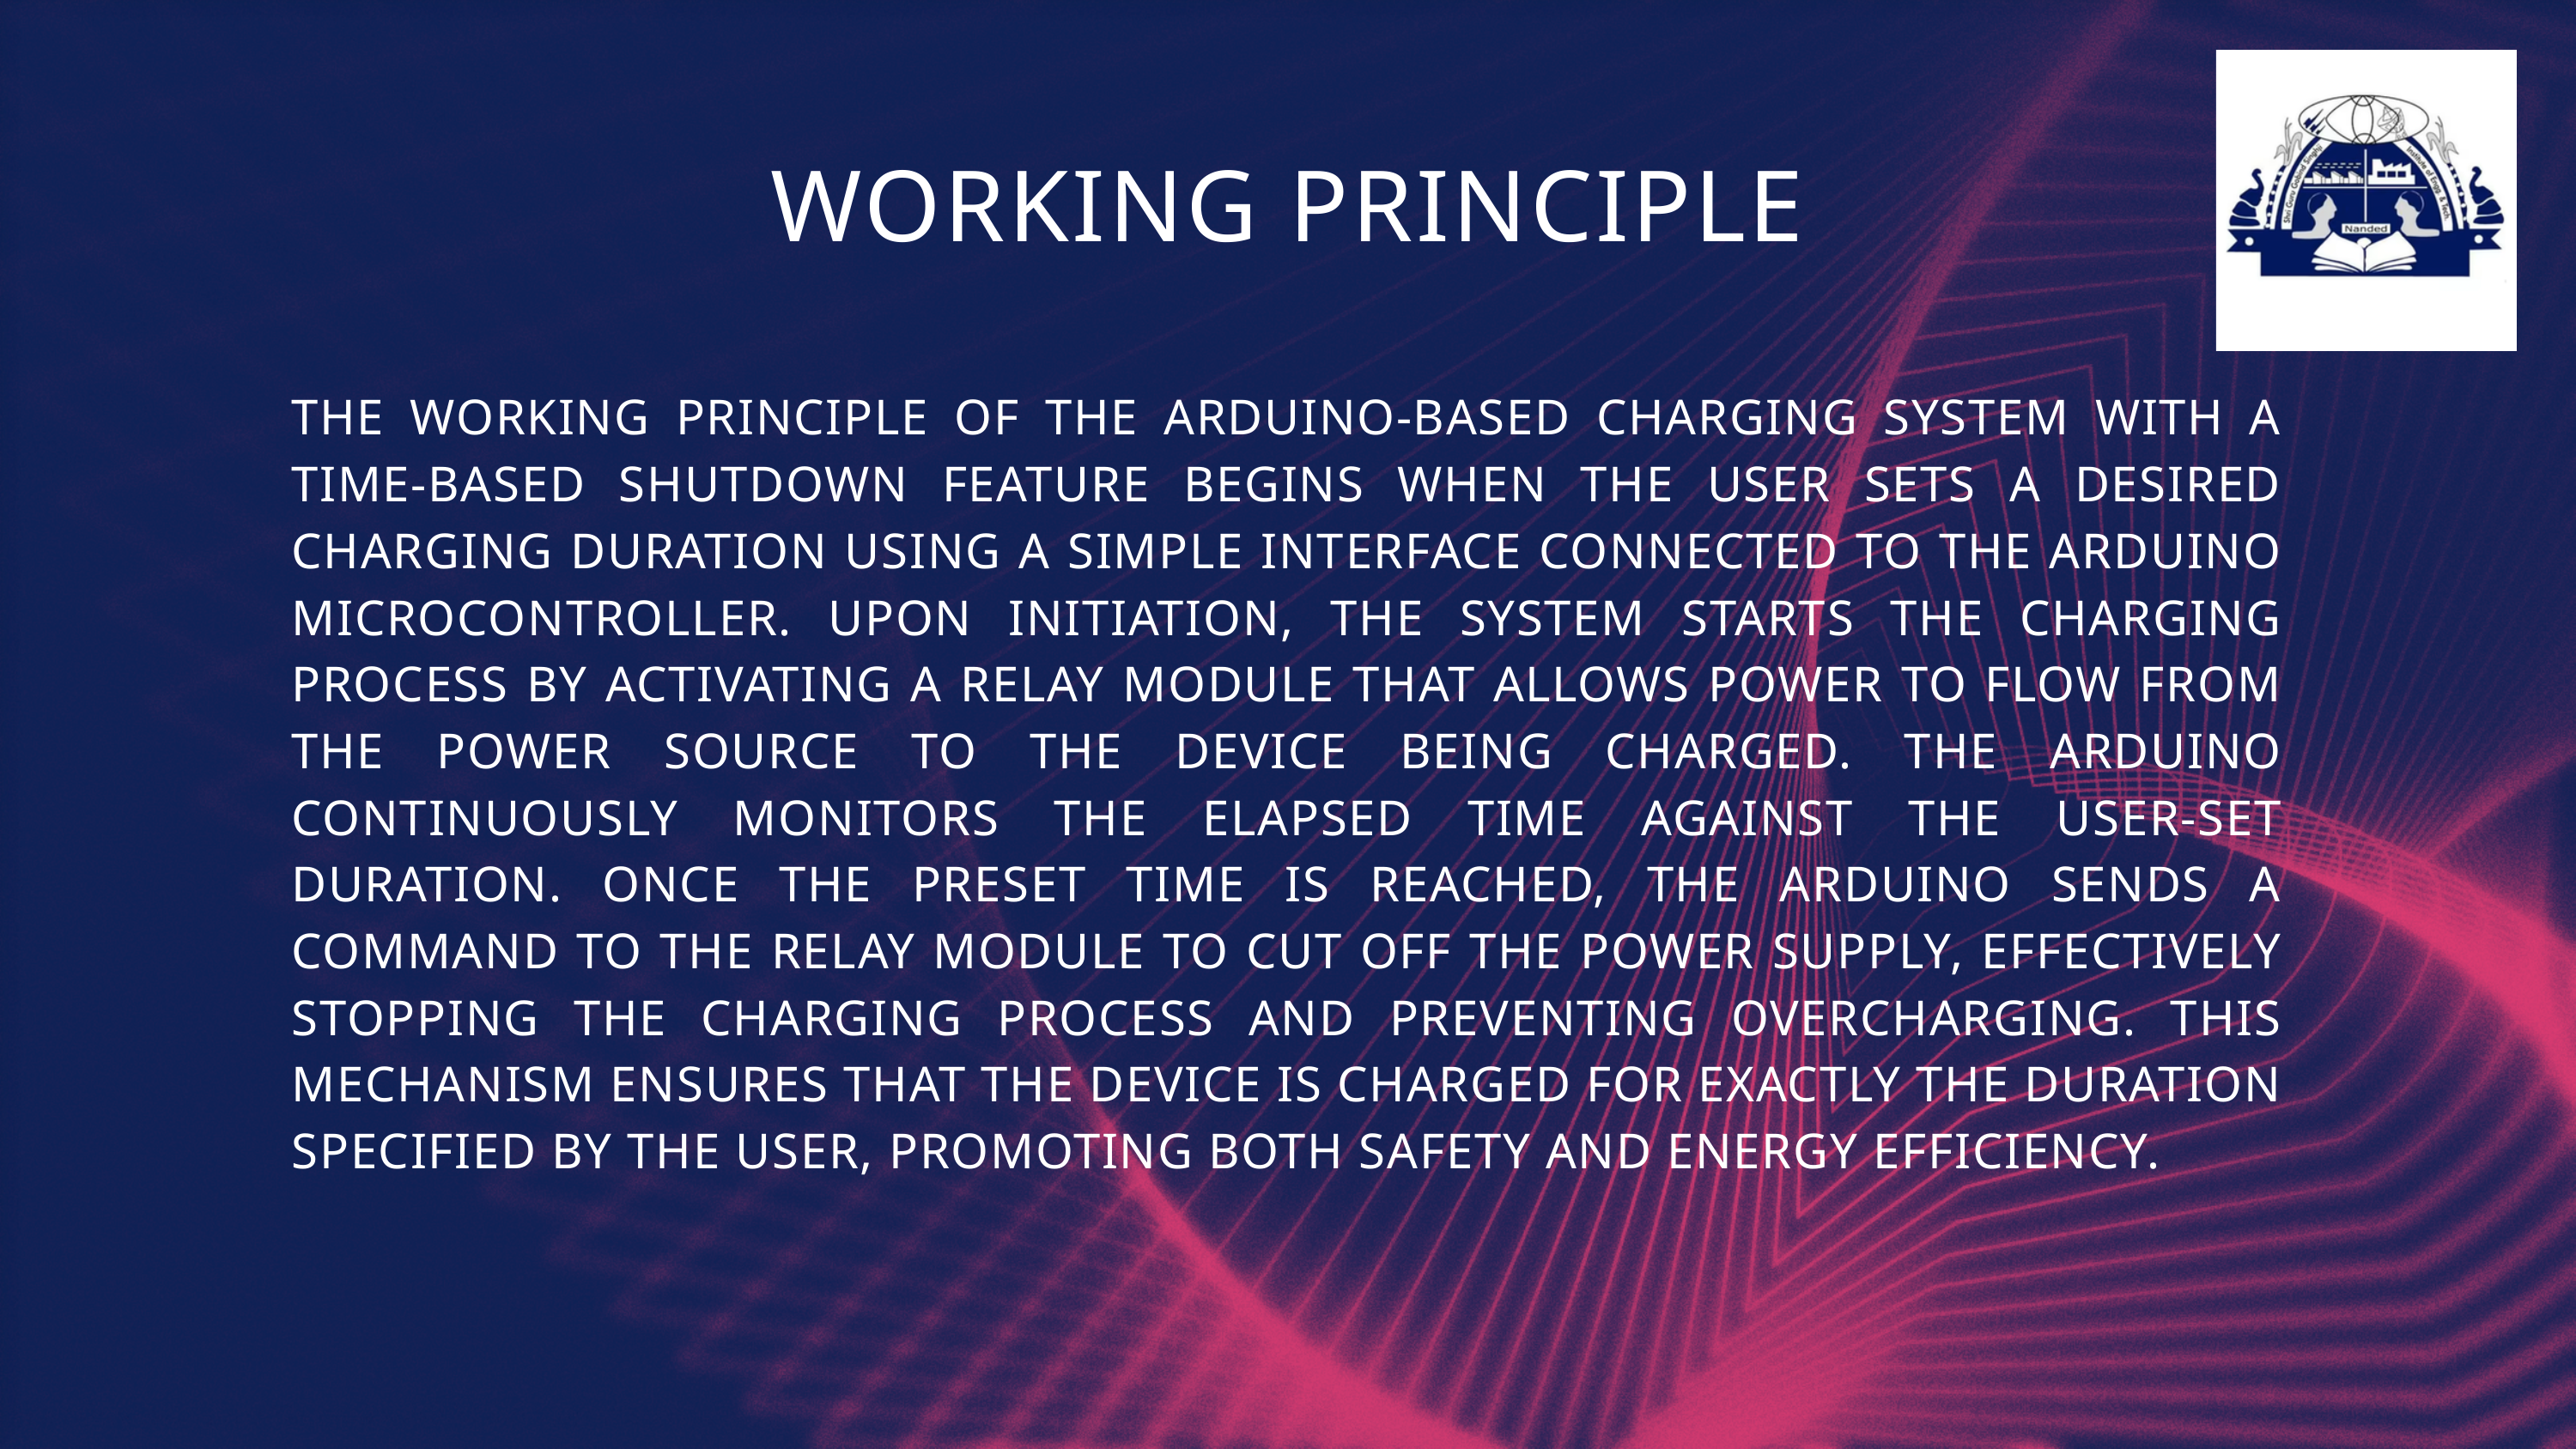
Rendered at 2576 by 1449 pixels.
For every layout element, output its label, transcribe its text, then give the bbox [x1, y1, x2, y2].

text_box [0, 0, 2576, 1449]
text_box [2215, 50, 2517, 352]
text_box THE WORKING PRINCIPLE OF THE ARDUINO-BASED CHARGING SYSTEM WITH A TIME-BASED SHUTDOWN FEATURE BEGINS WHEN THE USER SETS A DESIRED CHARGING DURATION USING A SIMPLE INTERFACE CONNECTED TO THE ARDUINO MICROCONTROLLER. UPON INITIATION, THE SYSTEM STARTS THE CHARGING PROCESS BY ACTIVATING A RELAY MODULE THAT ALLOWS POWER TO FLOW FROM THE POWER SOURCE TO THE DEVICE BEING CHARGED. THE ARDUINO CONTINUOUSLY MONITORS THE ELAPSED TIME AGAINST THE USER-SET DURATION. ONCE THE PRESET TIME IS REACHED, THE ARDUINO SENDS A COMMAND TO THE RELAY MODULE TO CUT OFF THE POWER SUPPLY, EFFECTIVELY STOPPING THE CHARGING PROCESS AND PREVENTING OVERCHARGING. THIS MECHANISM ENSURES THAT THE DEVICE IS CHARGED FOR EXACTLY THE DURATION SPECIFIED BY THE USER, PROMOTING BOTH SAFETY AND ENERGY EFFICIENCY. [291, 378, 2285, 1179]
text_box WORKING PRINCIPLE [662, 153, 1913, 262]
